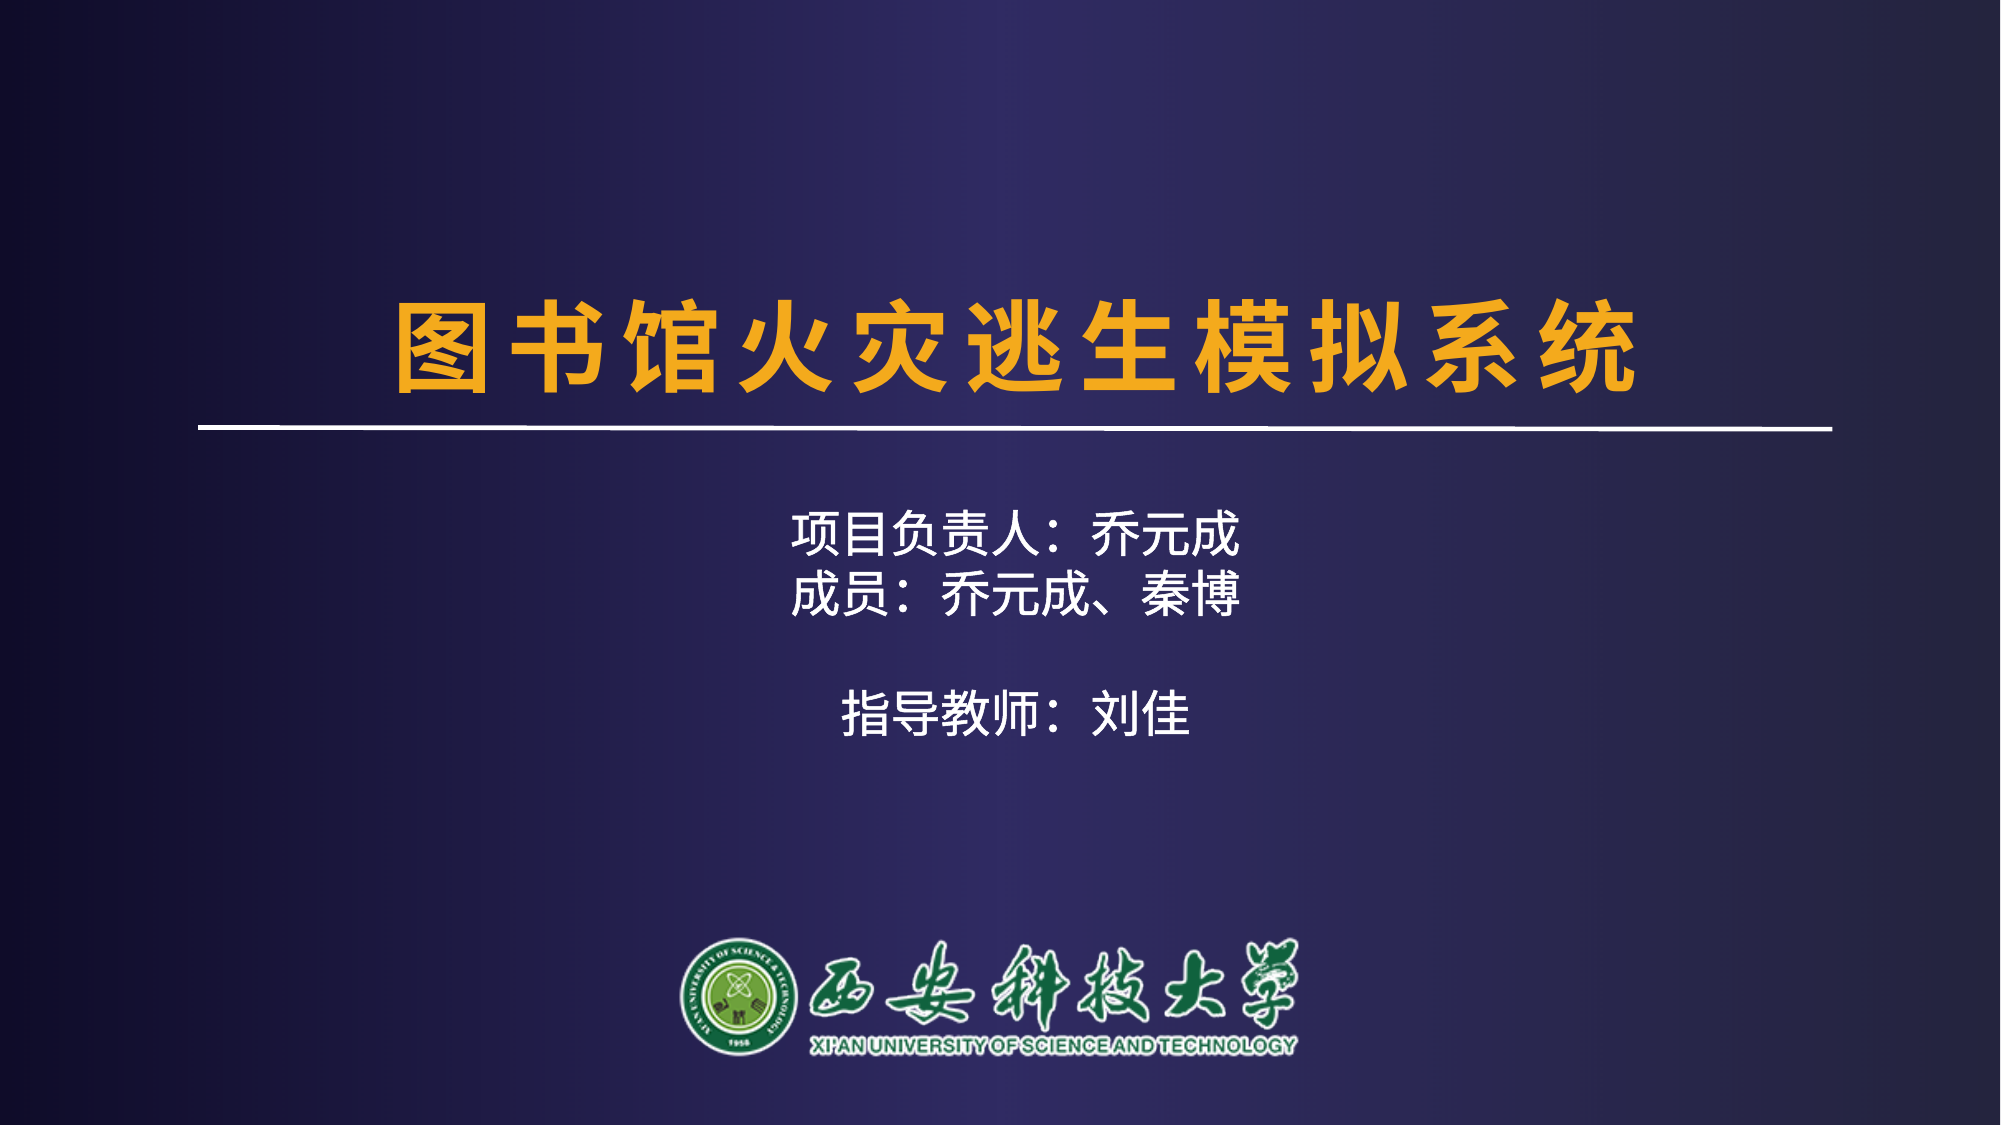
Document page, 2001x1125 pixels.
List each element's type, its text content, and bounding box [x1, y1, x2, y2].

picture [0, 0, 2001, 1125]
text_box 图书馆火灾逃生模拟系统 [161, 277, 1869, 580]
text_box 项目负责人：乔元成 成员：乔元成、秦博 指导教师：刘佳 [520, 494, 1511, 750]
